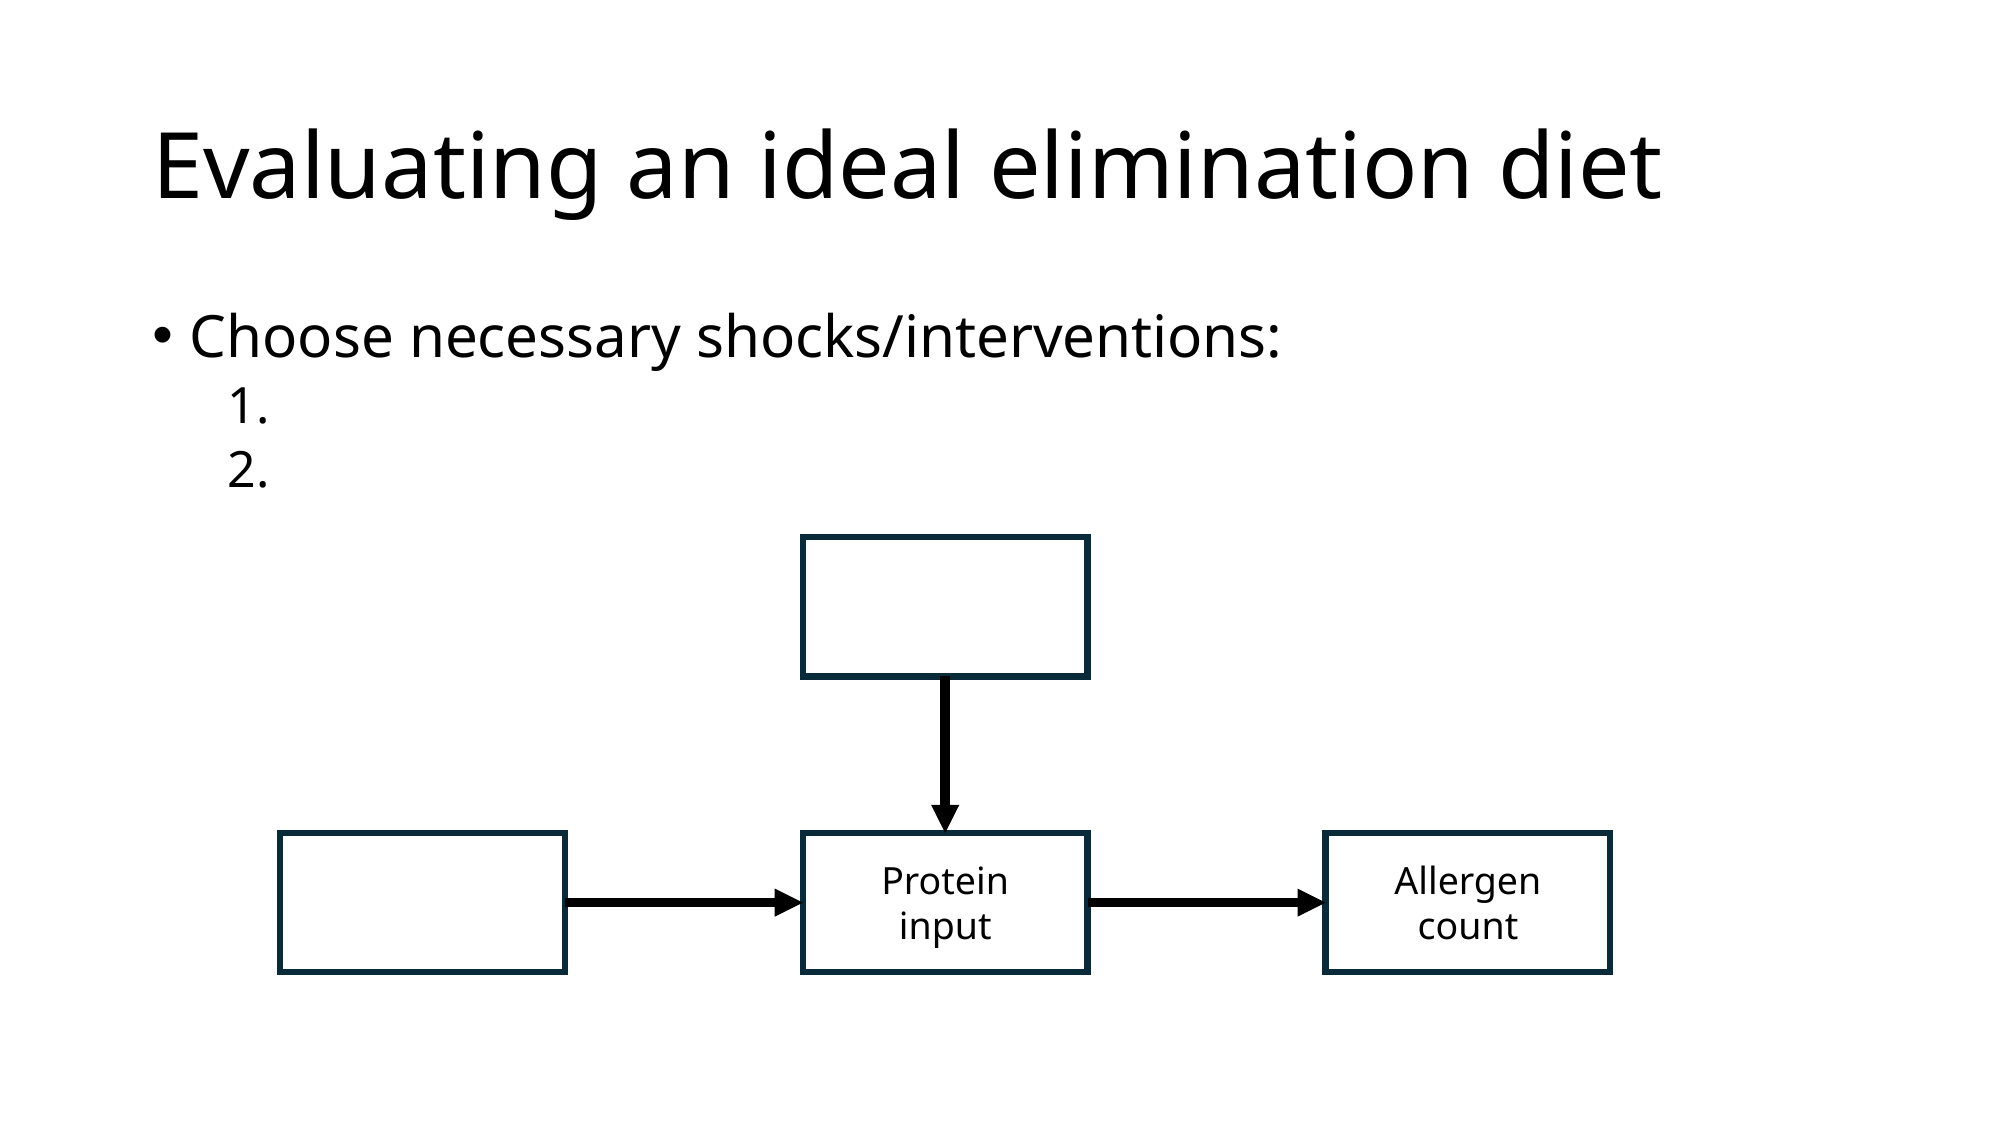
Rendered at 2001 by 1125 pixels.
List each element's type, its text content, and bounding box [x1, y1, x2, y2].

list Choose necessary shocks/interventions: 1. 2. [137, 299, 1863, 1014]
title Evaluating an ideal elimination diet [137, 59, 1863, 278]
text_box [801, 831, 1089, 974]
text_box Protein input [836, 849, 1054, 955]
text_box [801, 536, 1089, 678]
text_box [1324, 831, 1612, 974]
text_box Allergen count [1359, 849, 1577, 955]
text_box [278, 831, 566, 974]
